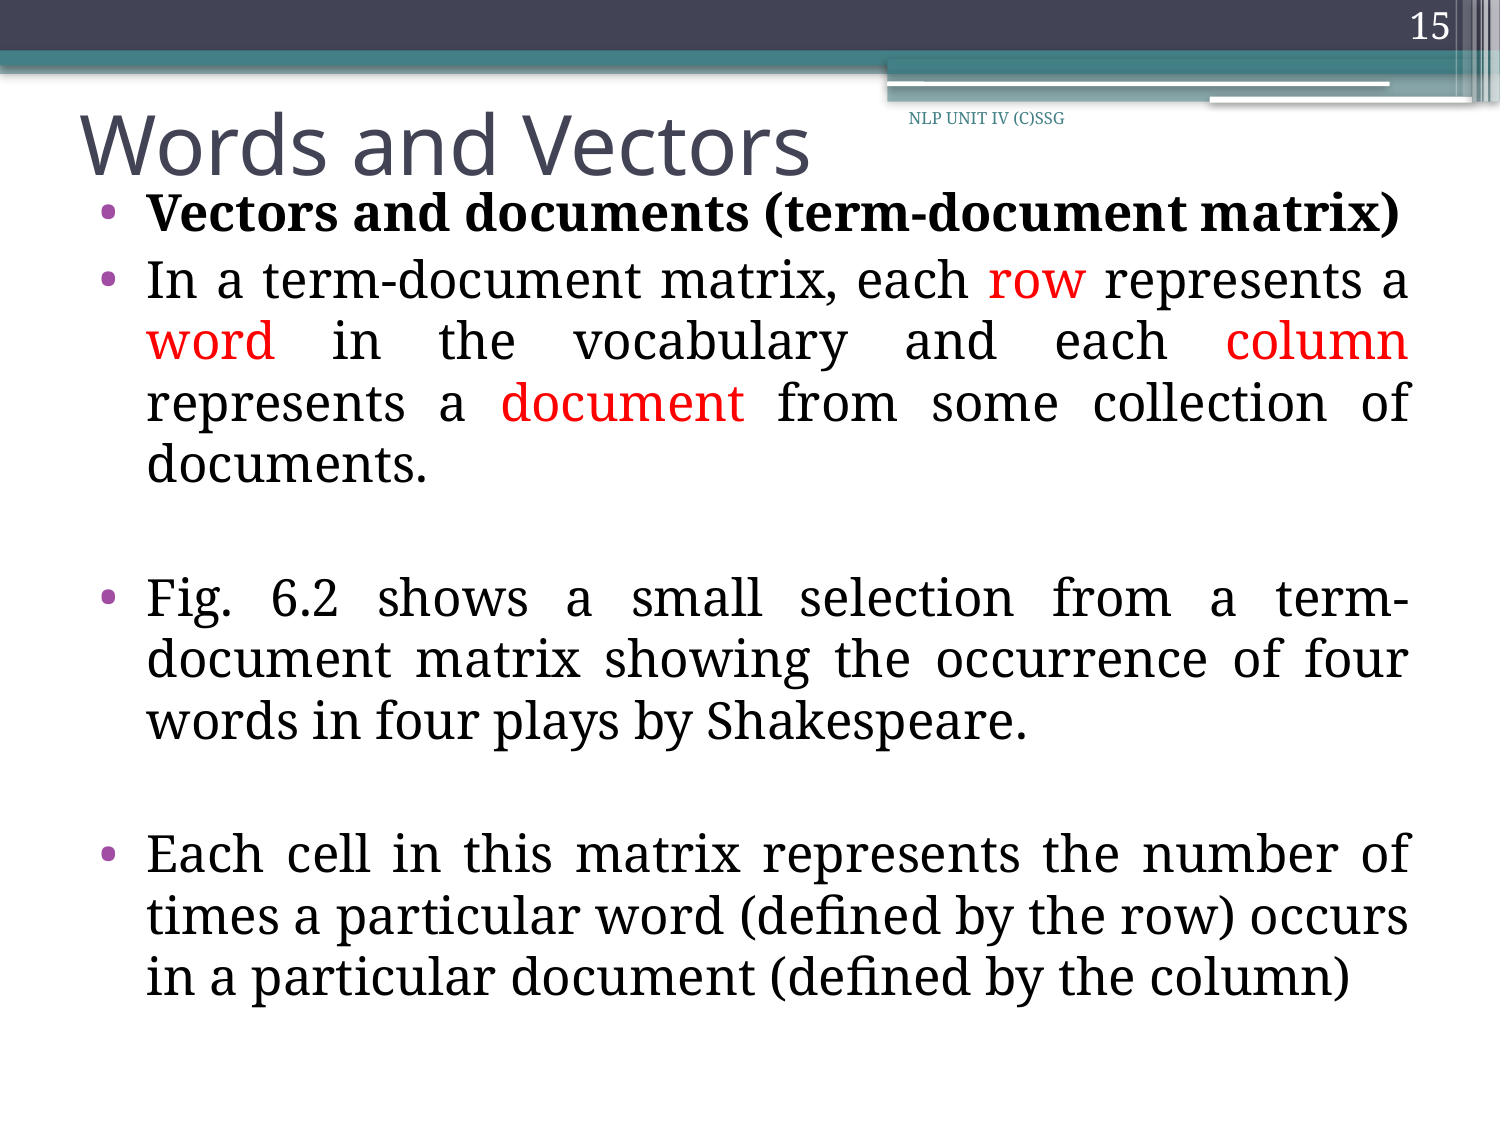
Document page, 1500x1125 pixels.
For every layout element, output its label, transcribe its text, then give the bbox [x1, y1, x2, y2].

list Vectors and documents (term-document matrix) In a term-document matrix, each row represents a word in the vocabulary and each column represents a document from some collection of documents. Fig. 6.2 shows a small selection from a term-document matrix showing the occurrence of four words in four plays by Shakespeare. Each cell in this matrix represents the number of times a particular word (defined by the row) occurs in a particular document (defined by the column) [75, 172, 1425, 1079]
footer NLP UNIT IV (C)SSG [862, 100, 1080, 176]
title Words and Vectors [64, 54, 1415, 230]
slide_number 15 [1341, 0, 1466, 61]
